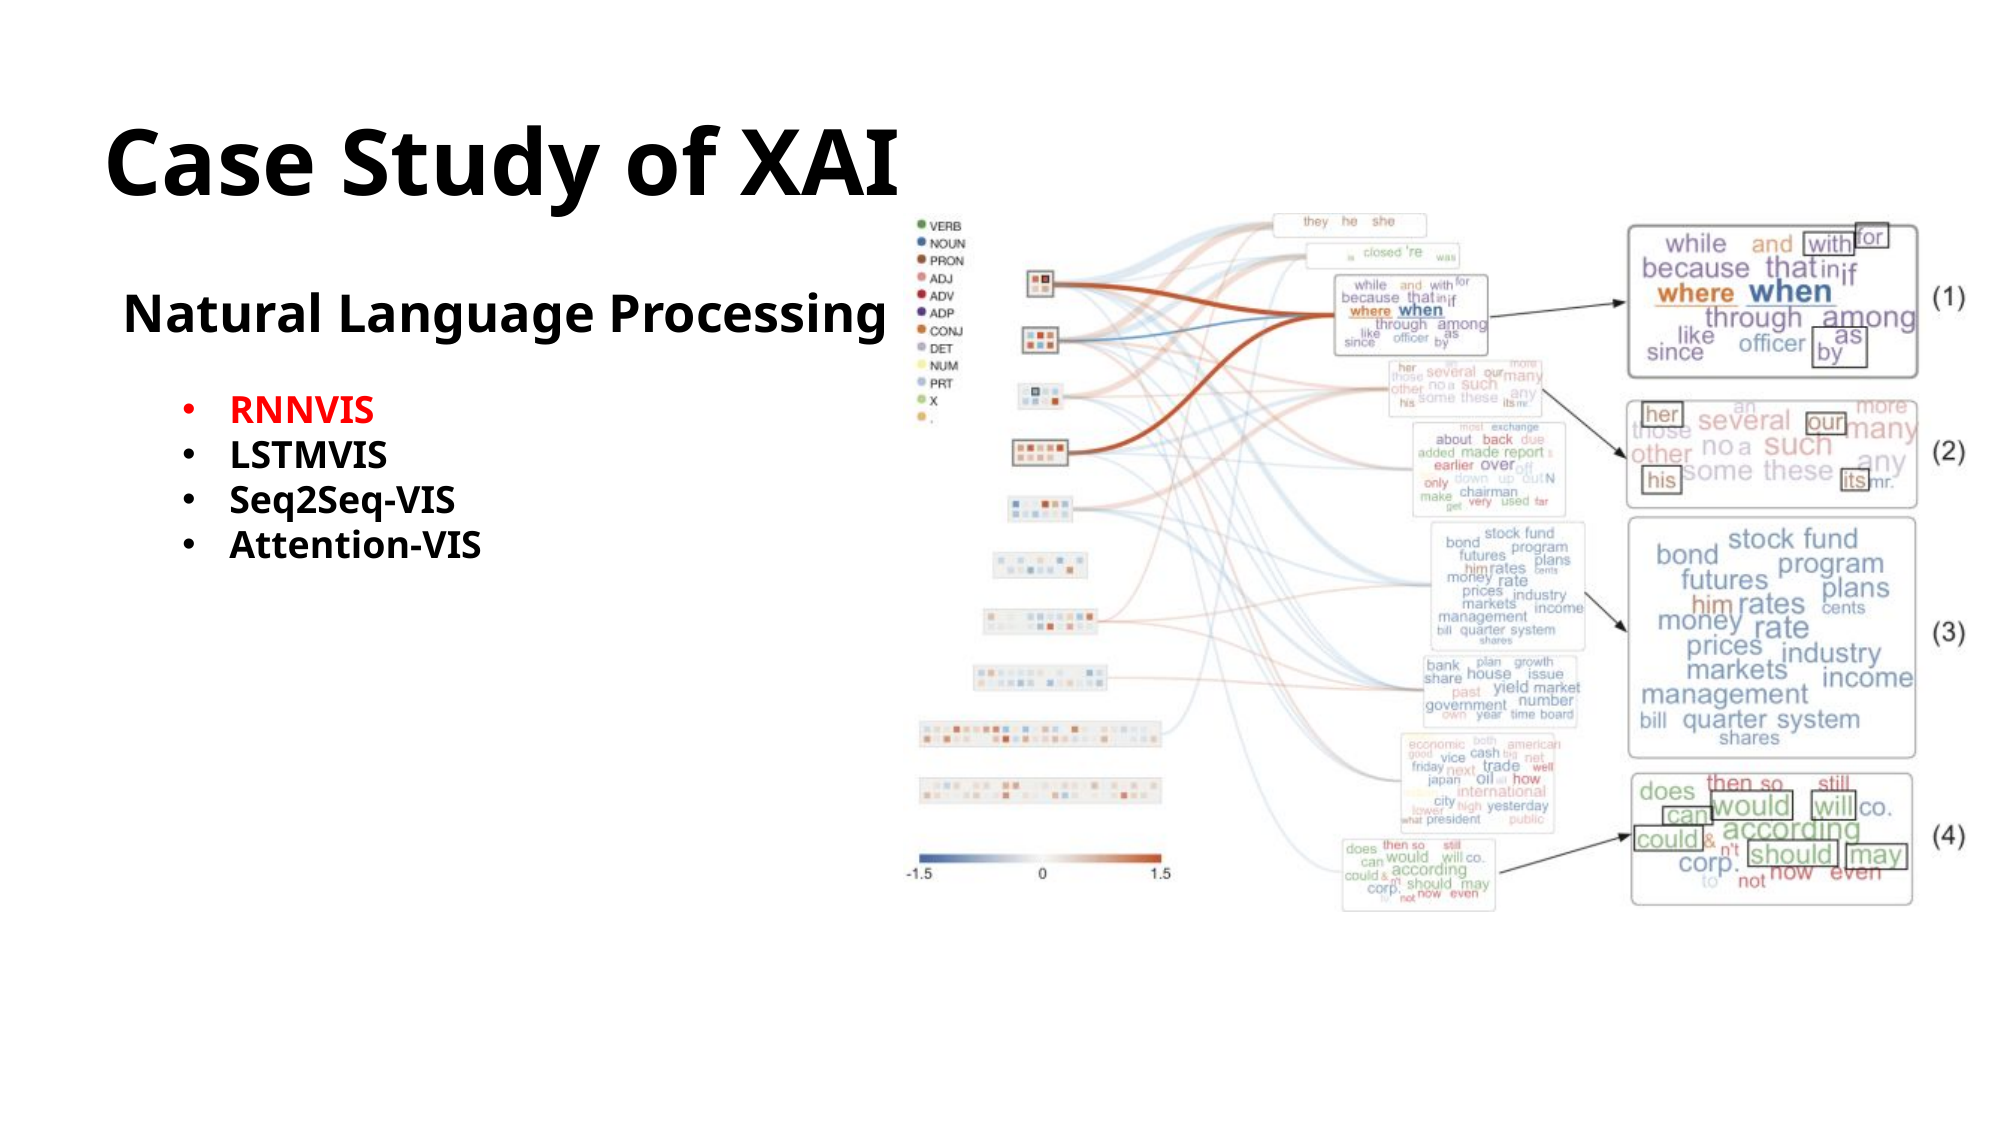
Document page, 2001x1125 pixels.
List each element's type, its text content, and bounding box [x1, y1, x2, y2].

title Case Study of XAI [88, 102, 970, 230]
picture [903, 213, 1979, 912]
text_box RNNVIS LSTMVIS Seq2Seq-VIS Attention-VIS [167, 379, 903, 574]
text_box Natural Language Processing [107, 252, 903, 380]
